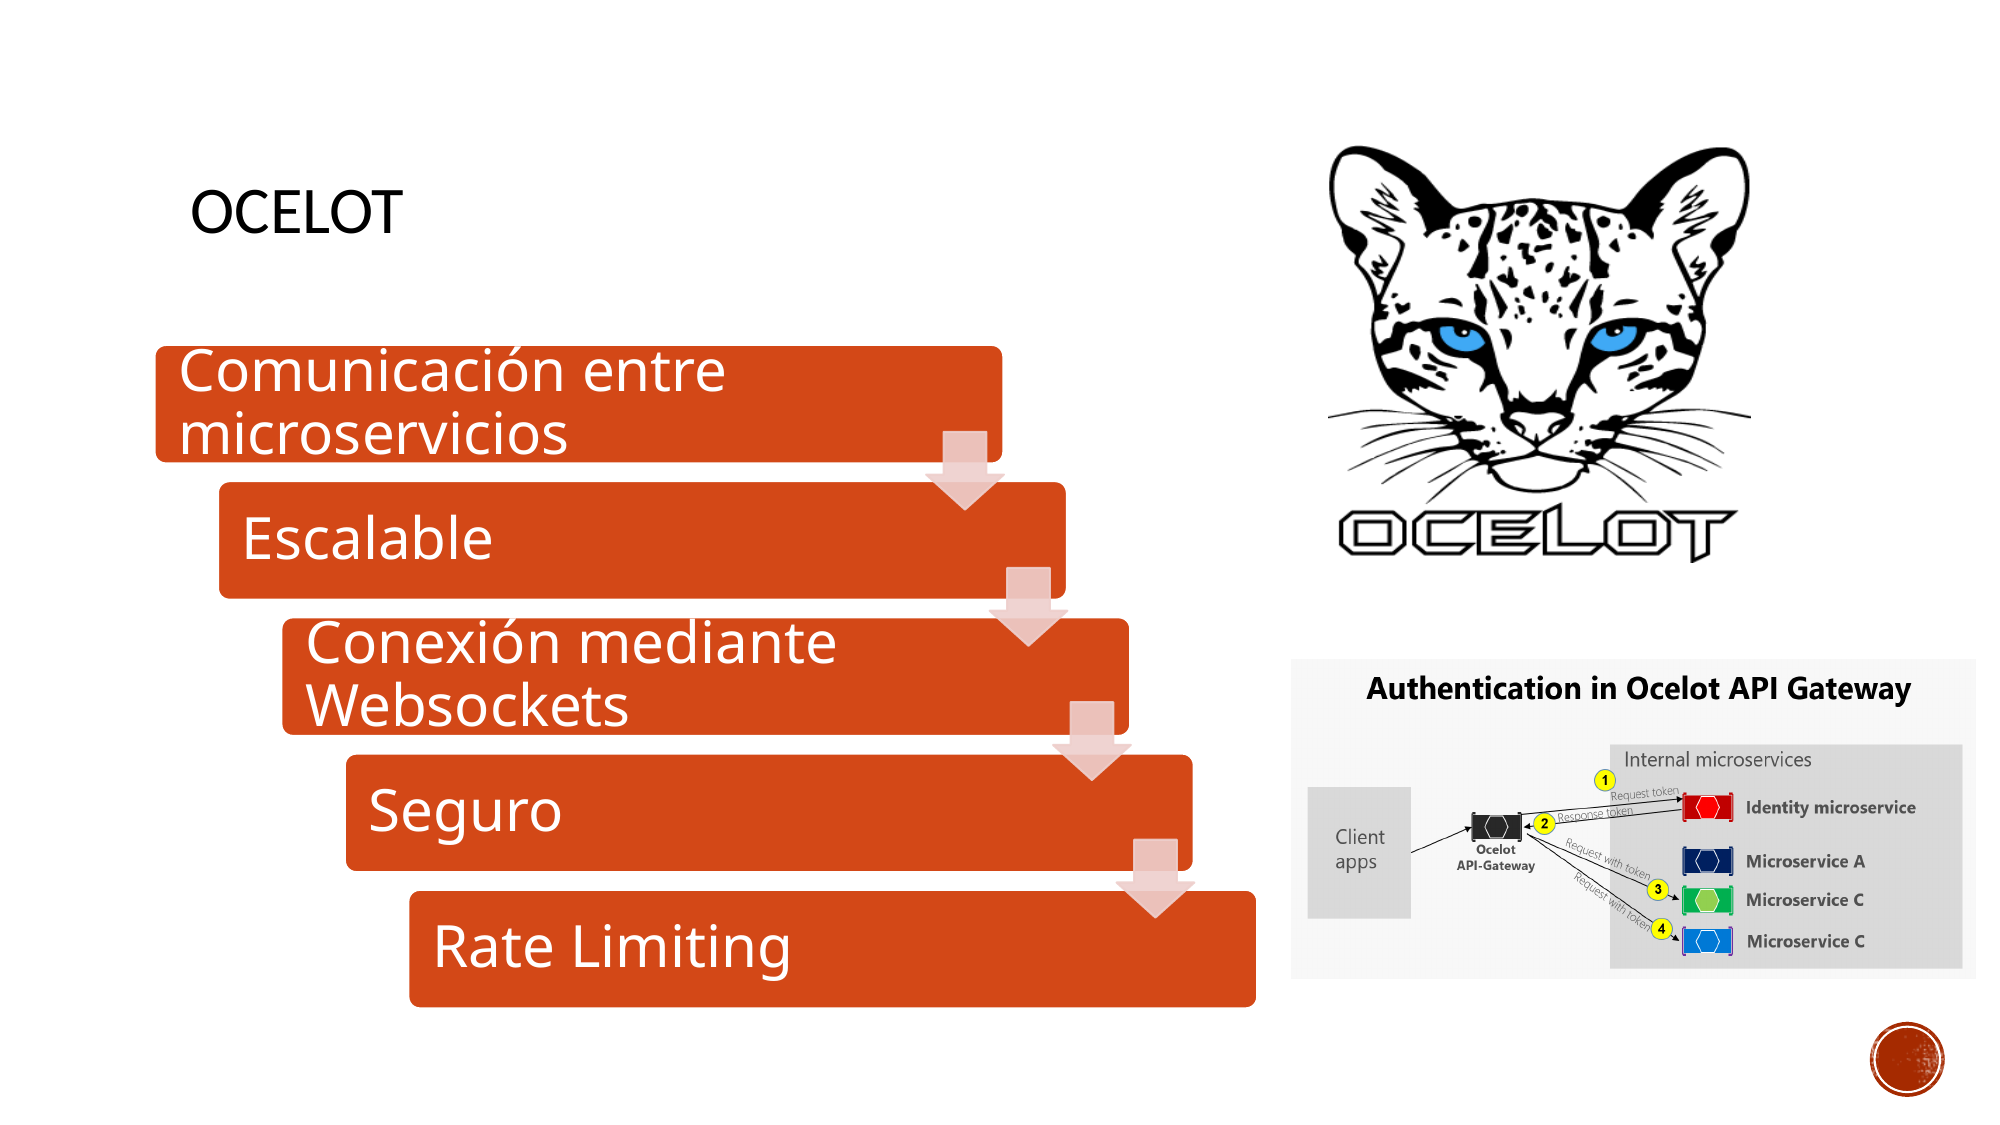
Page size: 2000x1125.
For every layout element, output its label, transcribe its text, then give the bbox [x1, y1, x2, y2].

picture [1328, 144, 1751, 563]
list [1331, 146, 1750, 560]
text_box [157, 347, 1256, 1007]
title Ocelot [175, 79, 1825, 344]
picture [1291, 659, 1976, 979]
